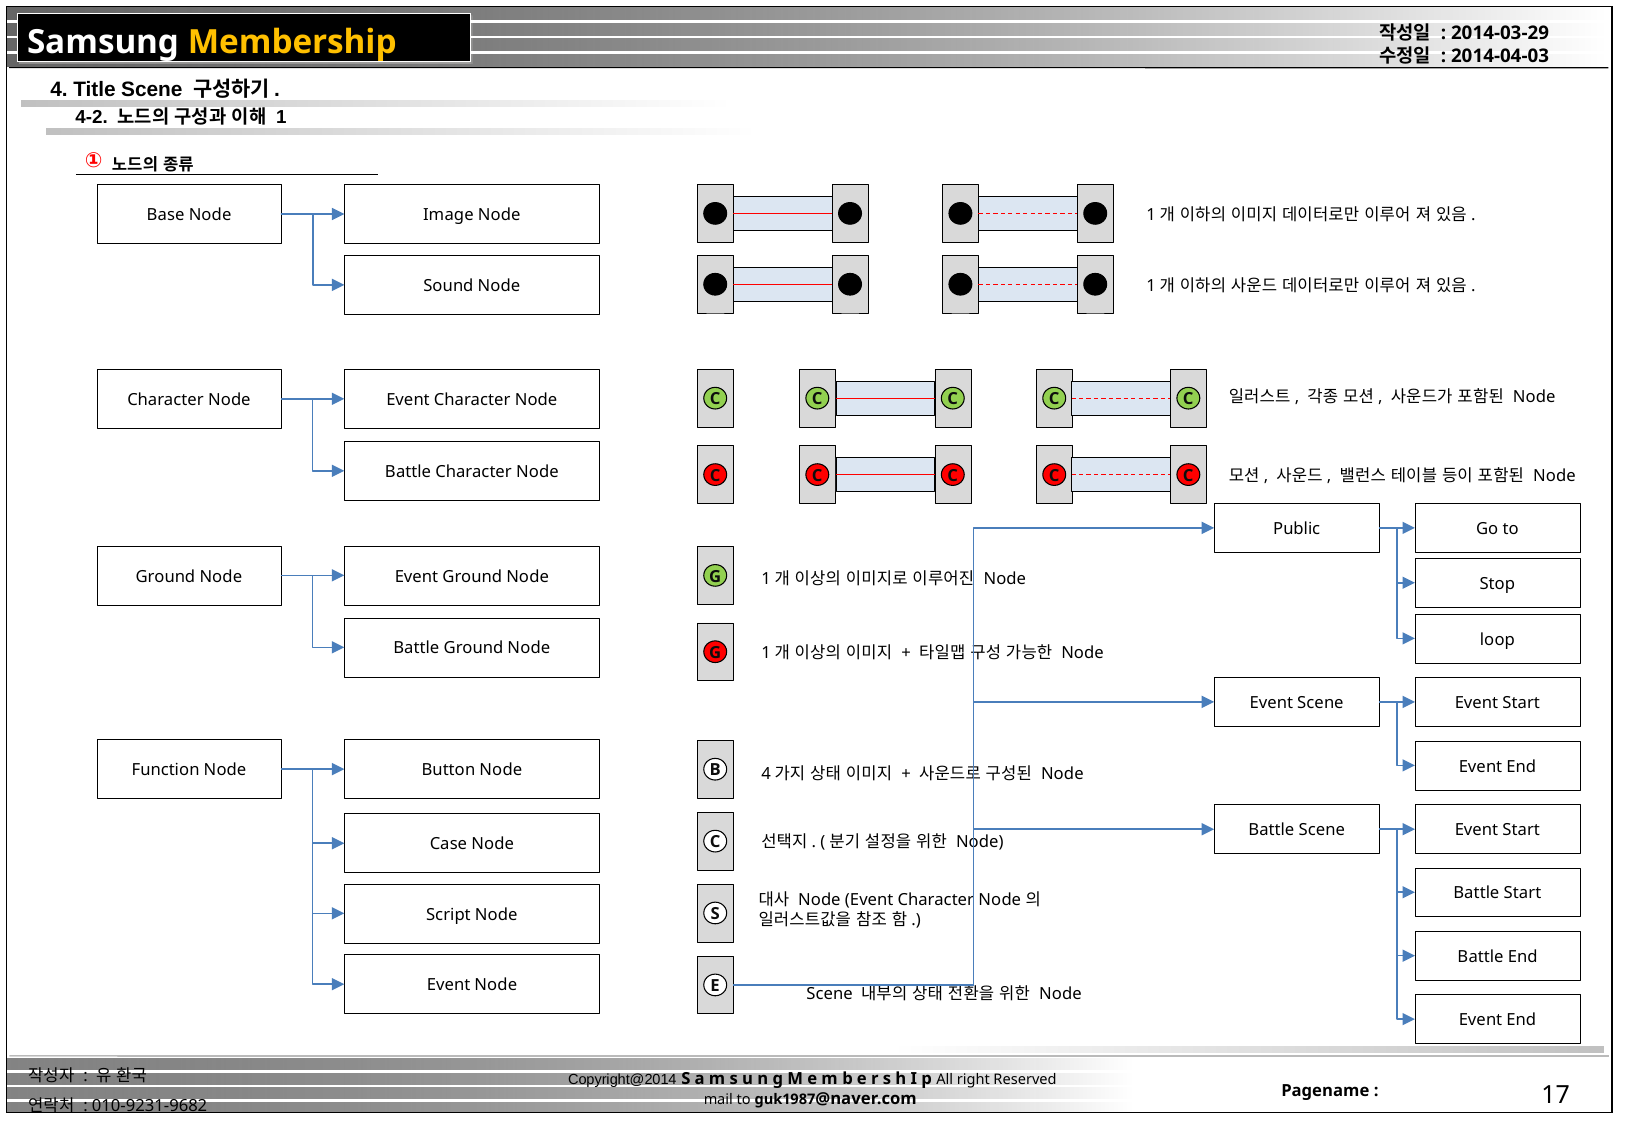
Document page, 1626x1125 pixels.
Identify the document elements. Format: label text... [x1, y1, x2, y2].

text_box 4-2. 노드의 구성과 이해 1 [58, 96, 437, 128]
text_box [96, 184, 1557, 315]
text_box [96, 739, 734, 1014]
text_box ① [69, 139, 118, 180]
text_box Scene 내부의 상태 전환을 위한 Node [737, 996, 1155, 1011]
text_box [1213, 503, 1581, 1044]
text_box 노드의 종류 [97, 146, 378, 174]
text_box 4. Title Scene 구성하기. [33, 67, 412, 109]
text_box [1379, 527, 1416, 584]
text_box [96, 545, 728, 681]
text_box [96, 369, 1604, 504]
text_box [437, 100, 730, 107]
text_box [46, 128, 755, 135]
text_box [895, 1046, 1604, 1053]
text_box [21, 100, 33, 107]
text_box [733, 527, 1215, 986]
